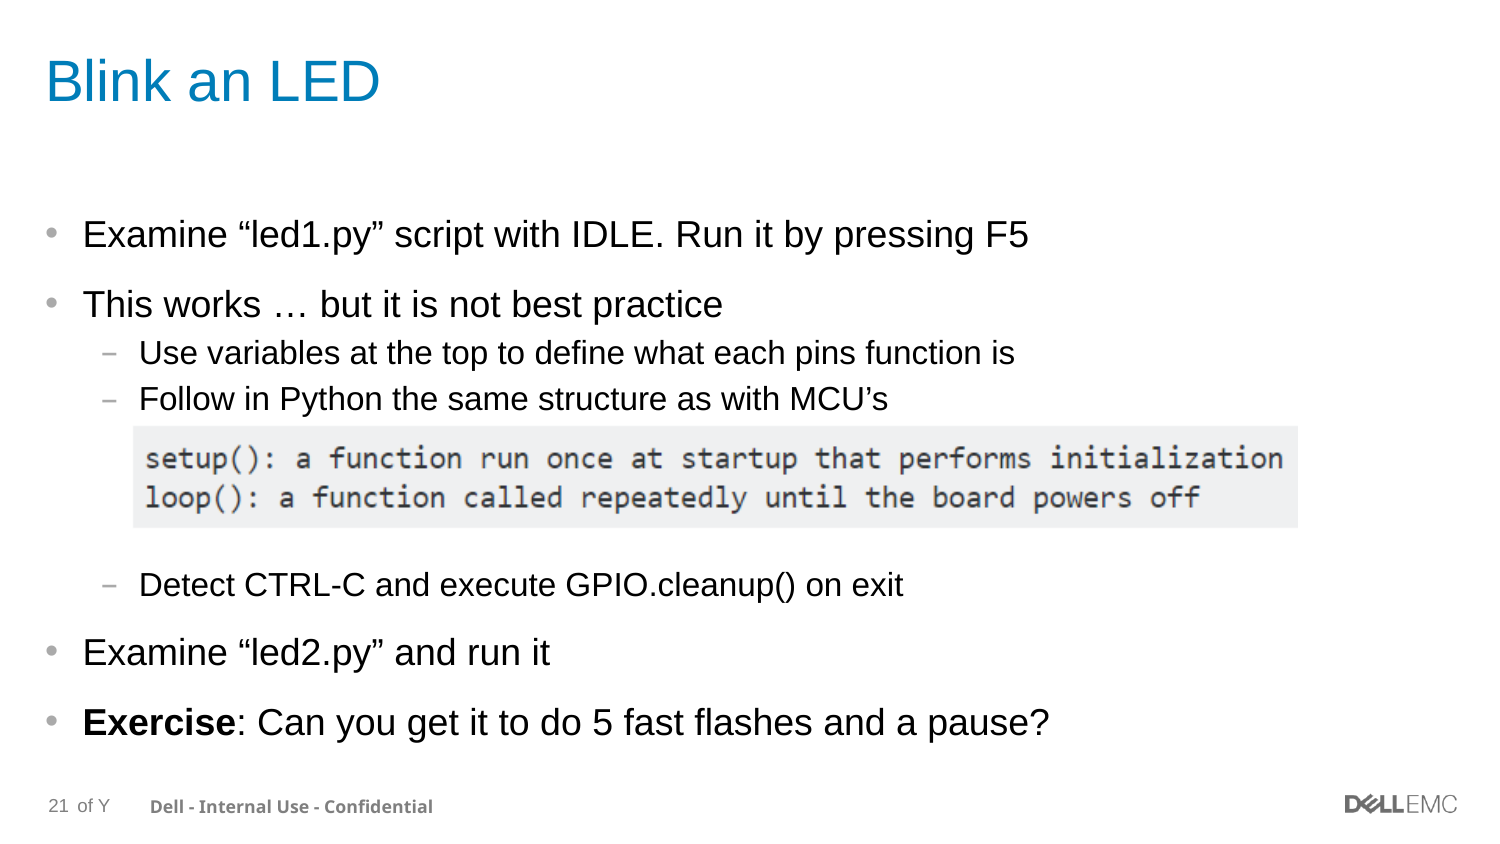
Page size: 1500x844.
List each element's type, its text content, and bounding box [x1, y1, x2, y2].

picture [1345, 793, 1457, 814]
title Blink an LED [45, 43, 1350, 149]
list Examine “led1.py” script with IDLE. Run it by pressing F5 This works … but it is not best practice Use variables at the top to define what each pins function is Follow in Python the same structure as with MCU’s Detect CTRL-C and execute GPIO.cleanup() on exit Examine “led2.py” and run it Exercise: Can you get it to do 5 fast flashes and a pause? [45, 210, 1350, 770]
picture [124, 419, 1299, 536]
